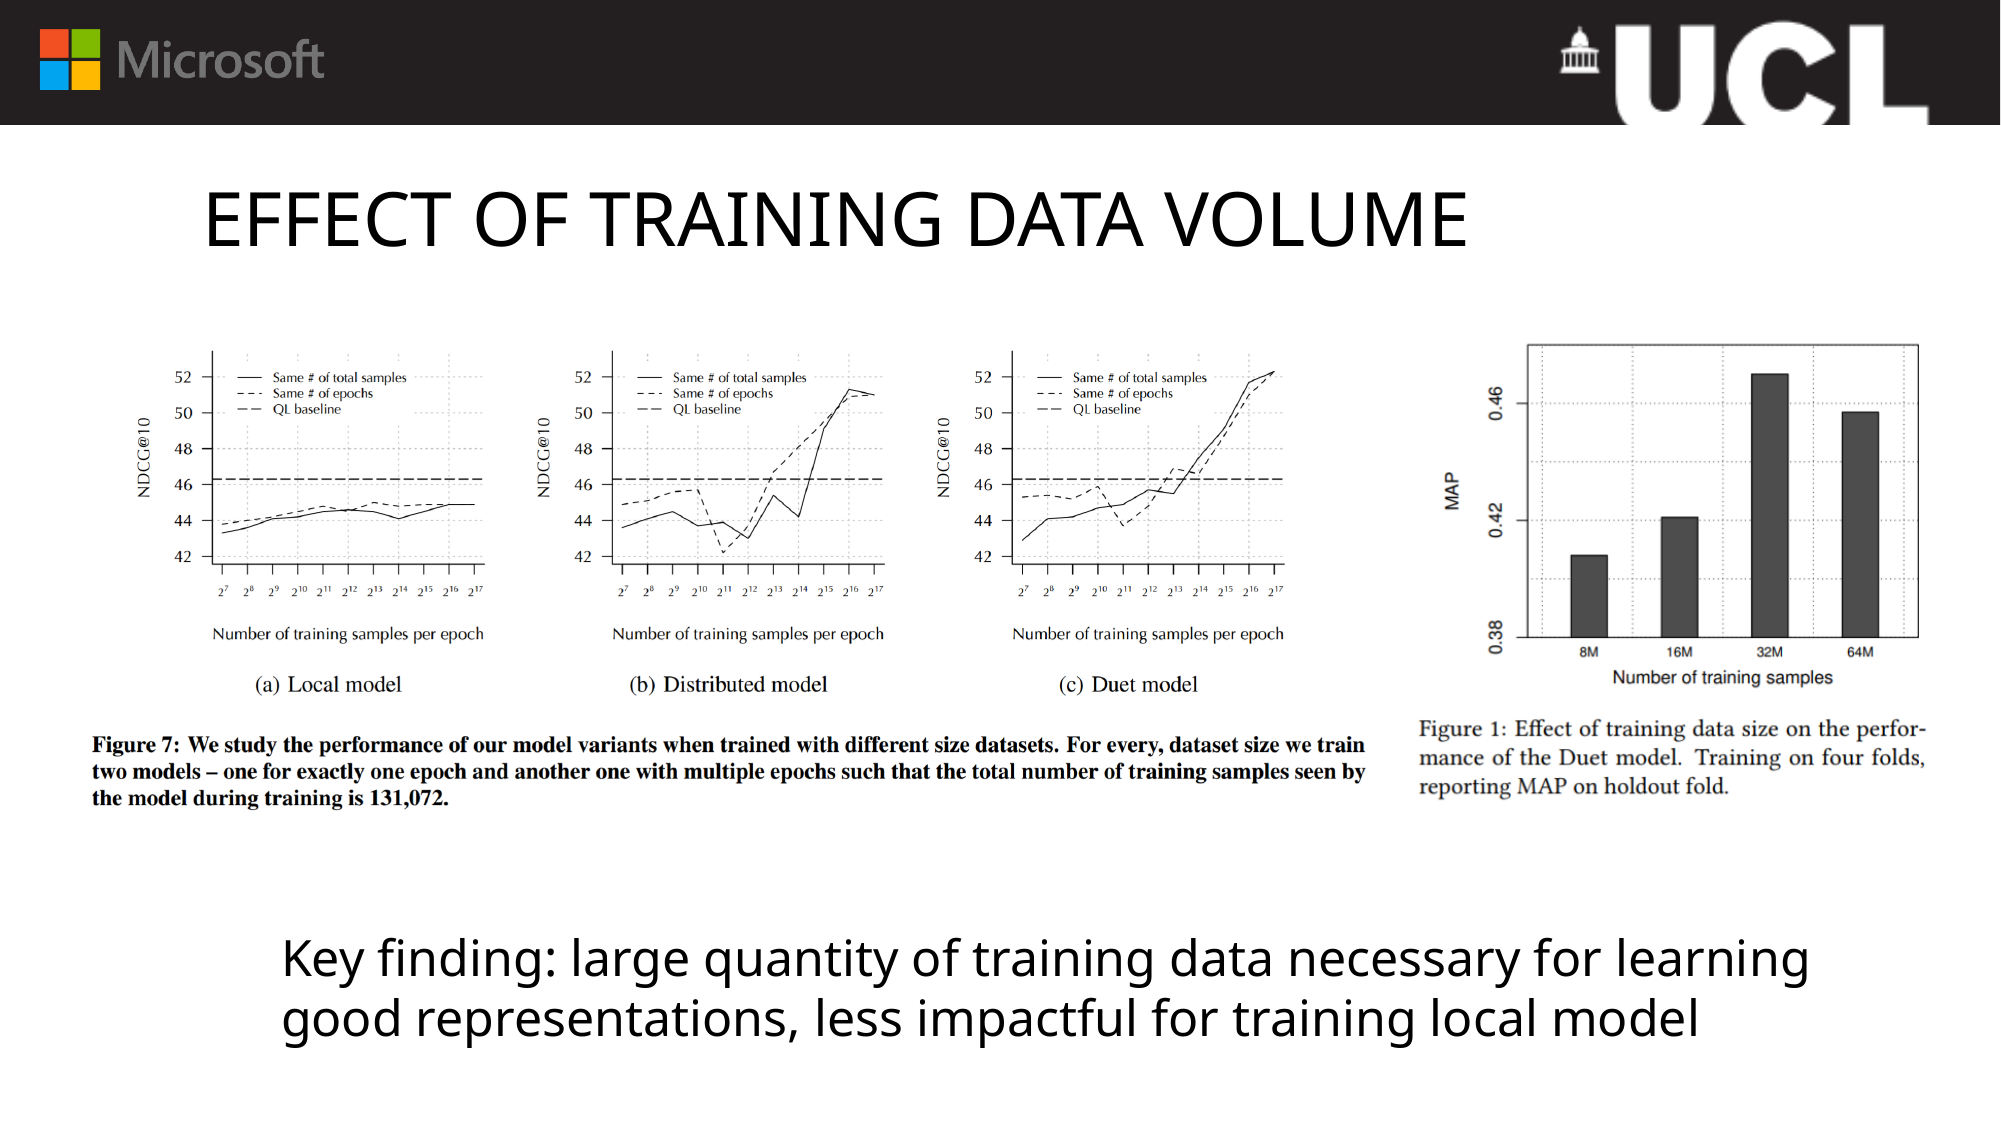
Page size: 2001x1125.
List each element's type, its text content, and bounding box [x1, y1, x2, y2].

picture [0, 0, 363, 126]
title Effect of training data volume [187, 101, 1813, 344]
text_box Key finding: large quantity of training data necessary for learning good representations, less impactful for training local model [266, 919, 1908, 1054]
picture [1407, 321, 1953, 814]
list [83, 343, 1370, 814]
